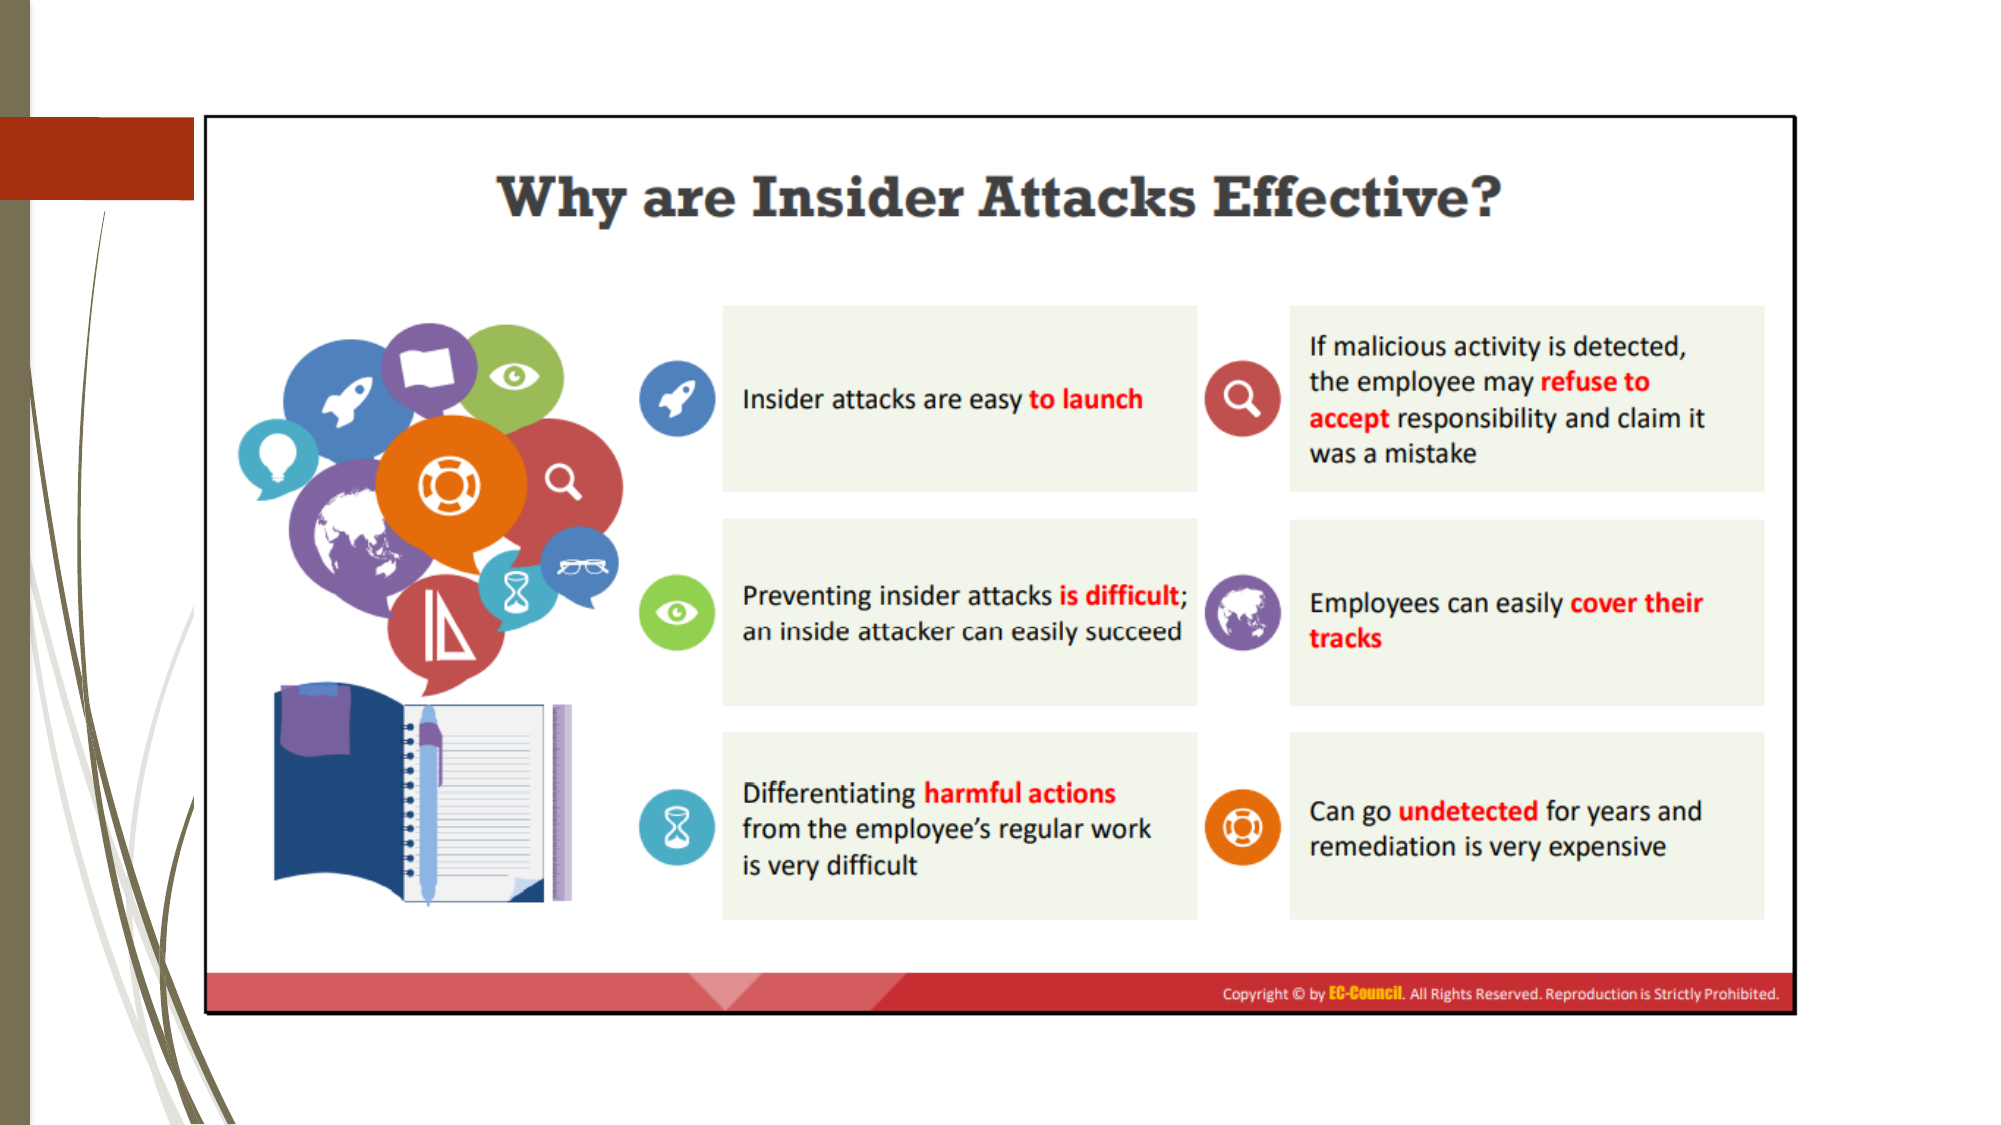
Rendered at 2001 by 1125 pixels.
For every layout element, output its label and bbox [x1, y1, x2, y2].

picture [194, 105, 1806, 1020]
